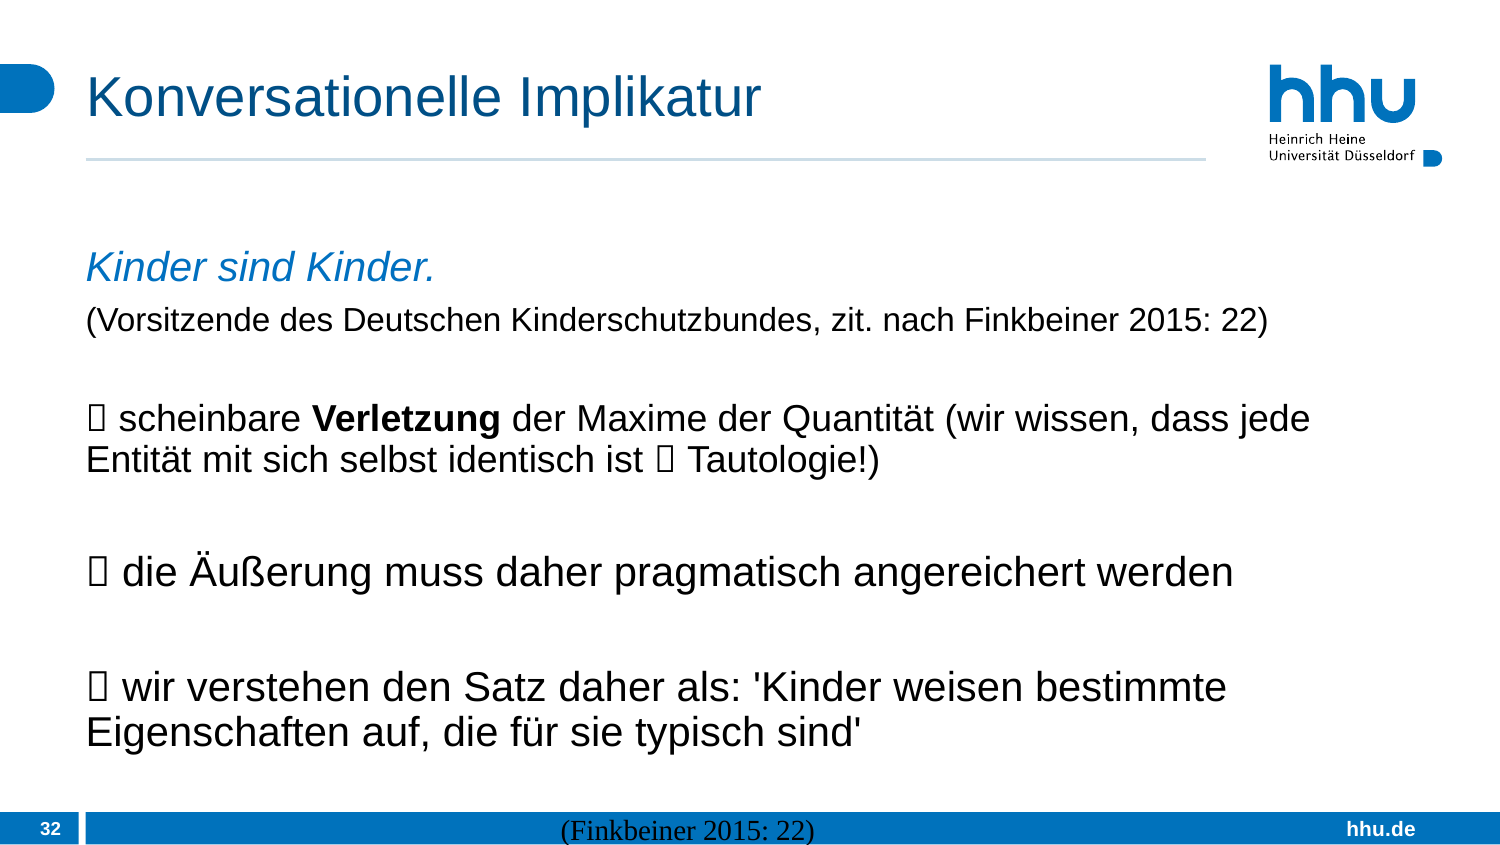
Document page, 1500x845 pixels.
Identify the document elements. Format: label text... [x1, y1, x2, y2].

footer (Finkbeiner 2015: 22) [103, 816, 1273, 841]
slide_number 32 [5, 816, 62, 841]
list Kinder sind Kinder. (Vorsitzende des Deutschen Kinderschutzbundes, zit. nach Finkbeiner 2015: 22)  scheinbare Verletzung der Maxime der Quantität (wir wissen, dass jede Entität mit sich selbst identisch ist  Tautologie!)  die Äußerung muss daher pragmatisch angereichert werden  wir verstehen den Satz daher als: 'Kinder weisen bestimmte Eigenschaften auf, die für sie typisch sind' [85, 233, 1415, 795]
title Konversationelle Implikatur [86, 54, 1207, 129]
